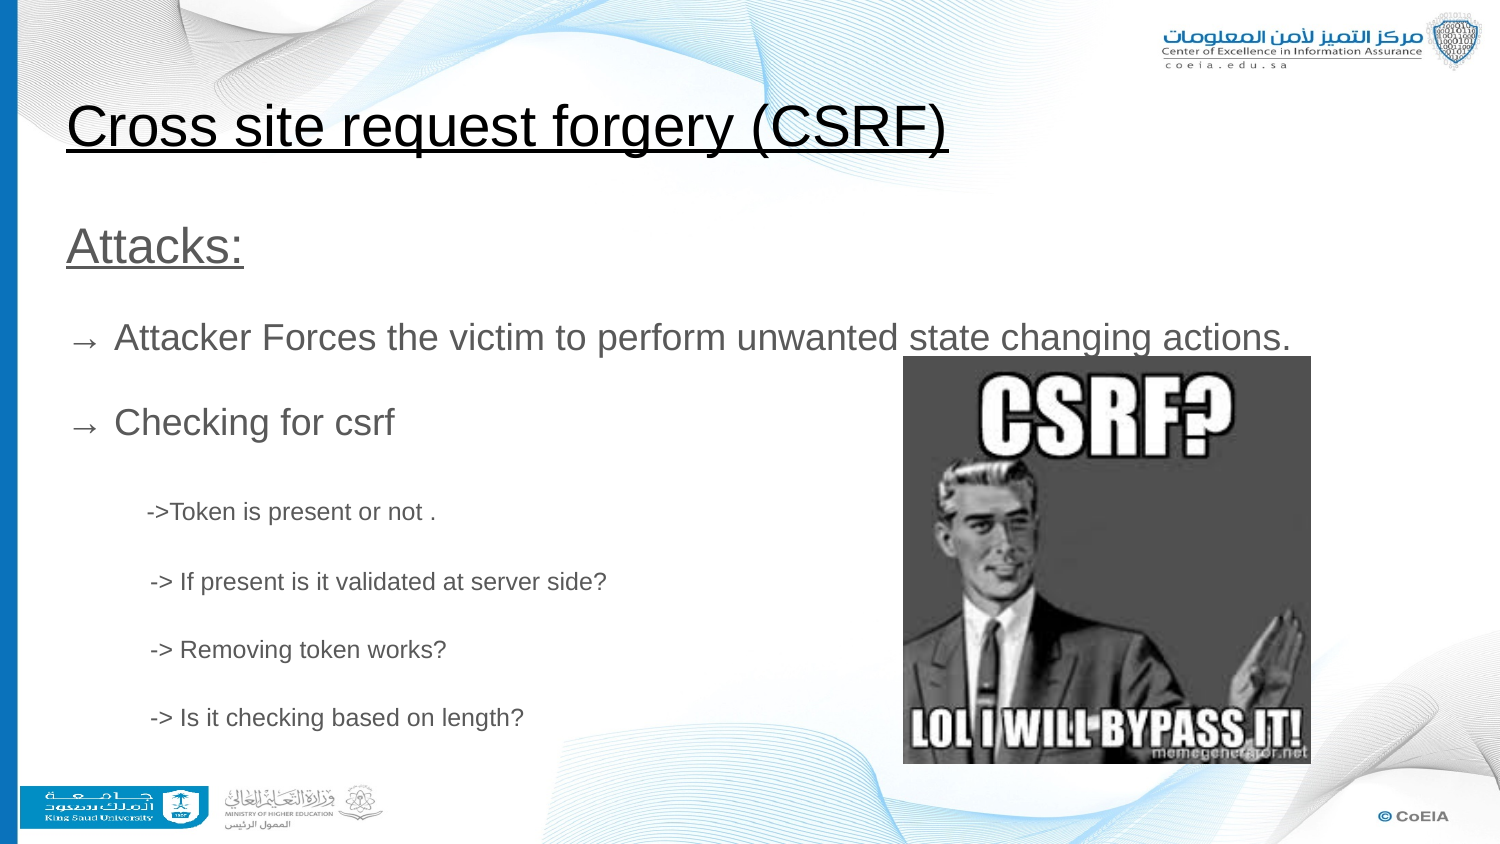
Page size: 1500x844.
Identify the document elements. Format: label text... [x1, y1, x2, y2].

picture [0, 0, 1500, 844]
list Attacks: → Attacker Forces the victim to perform unwanted state changing actions. → Checking for csrf ->Token is present or not . -> If present is it validated at server side? -> Removing token works? -> Is it checking based on length? [51, 189, 1449, 750]
title Cross site request forgery (CSRF) [51, 72, 1449, 167]
